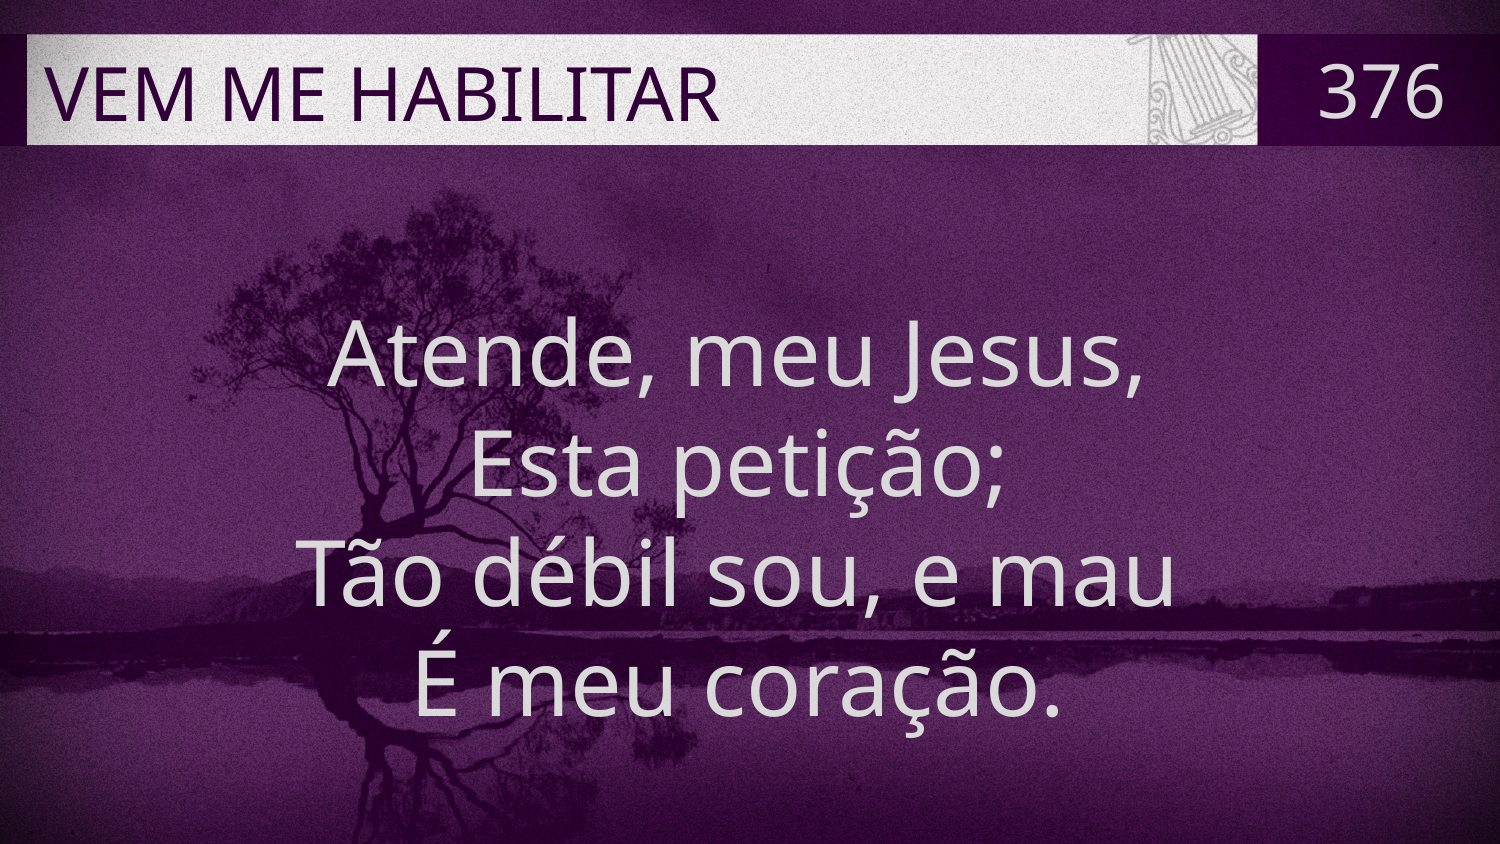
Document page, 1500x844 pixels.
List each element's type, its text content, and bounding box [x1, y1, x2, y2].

title VEM ME HABILITAR [29, 33, 1258, 151]
picture [0, 0, 1500, 185]
list 376 [1281, 36, 1483, 143]
list Atende, meu Jesus, Esta petição; Tão débil sou, e mau É meu coração. [0, 185, 1500, 844]
